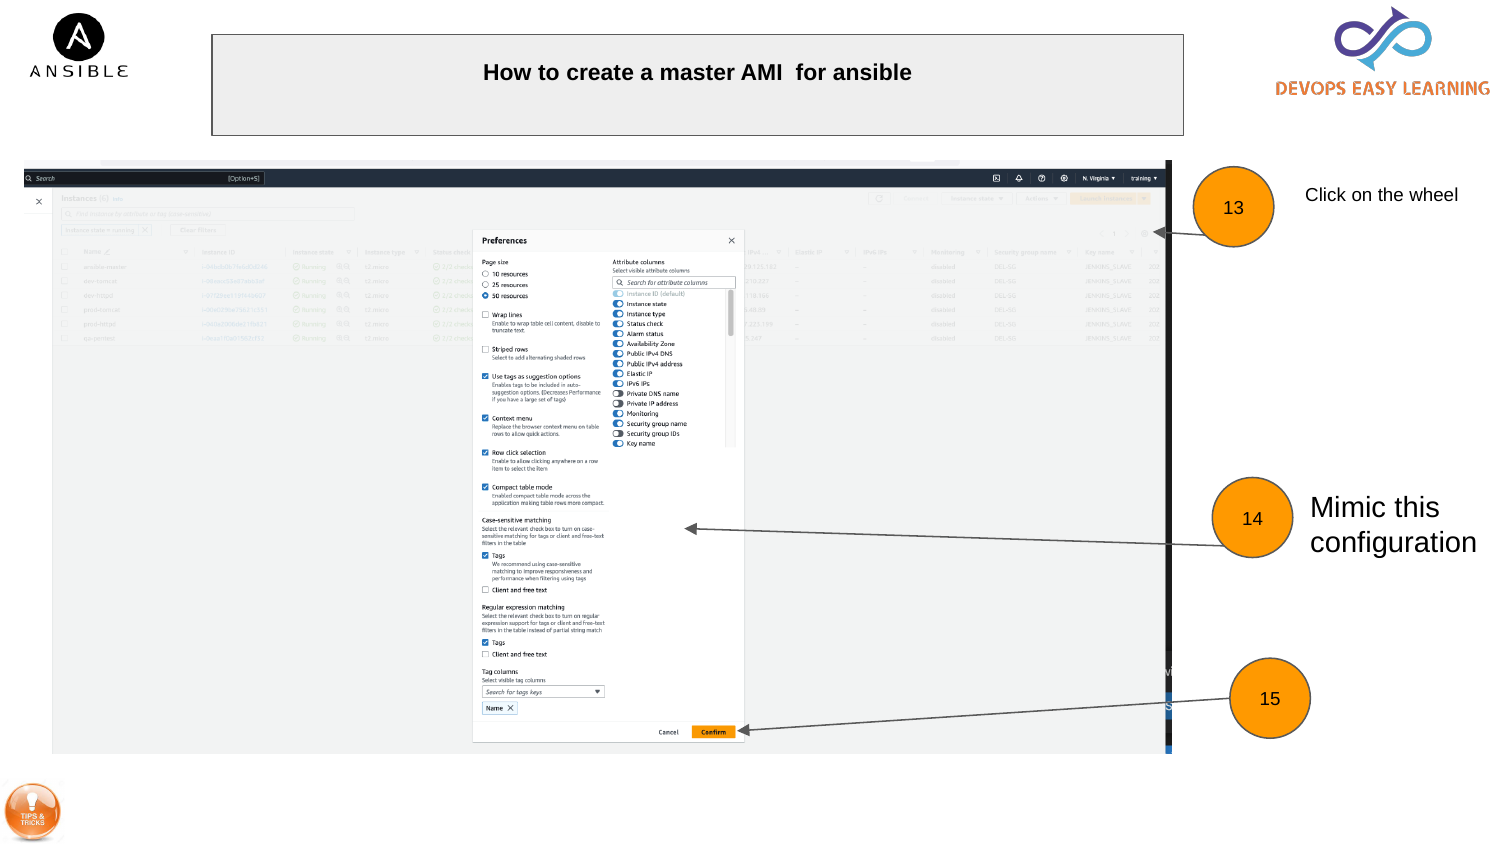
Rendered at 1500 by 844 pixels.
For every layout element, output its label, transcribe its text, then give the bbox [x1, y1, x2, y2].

text_box 13 [1193, 166, 1274, 247]
text_box 14 [1212, 477, 1293, 558]
text_box Click on the wheel [1290, 167, 1500, 234]
picture [24, 160, 1173, 754]
picture [0, 0, 157, 102]
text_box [1152, 231, 1206, 236]
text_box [684, 528, 1225, 547]
picture [1266, 0, 1500, 114]
text_box 15 [1229, 658, 1311, 739]
text_box Mimic this configuration [1295, 473, 1494, 554]
picture [0, 777, 65, 844]
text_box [736, 698, 1231, 732]
text_box How to create a master AMI for ansible [212, 34, 1184, 136]
